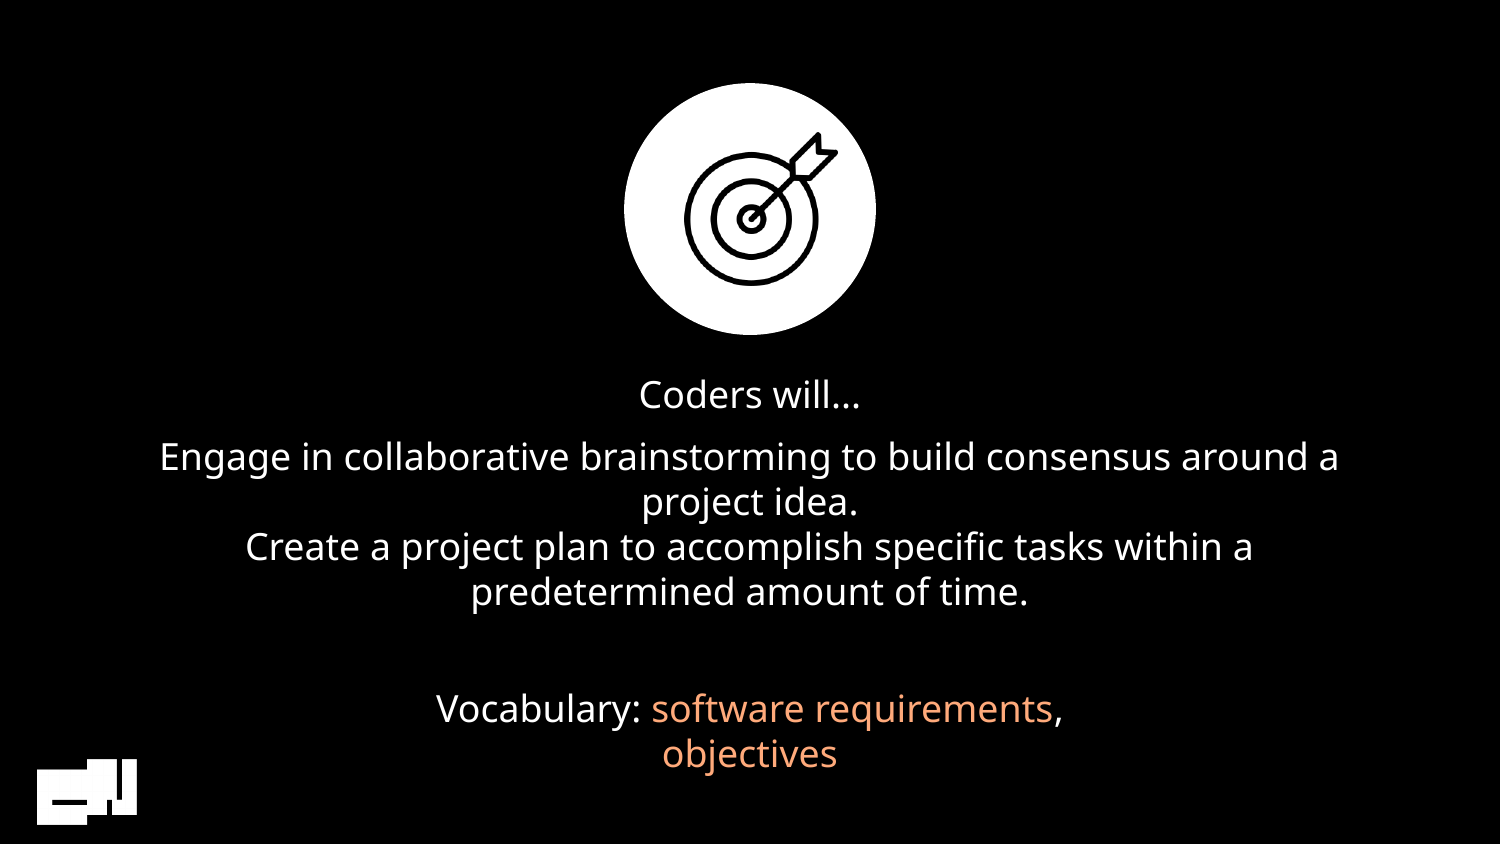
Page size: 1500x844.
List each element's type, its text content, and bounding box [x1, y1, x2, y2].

title Engage in collaborative brainstorming to build consensus around a project idea. Create a project plan to accomplish specific tasks within a predetermined amount of time. [137, 418, 1363, 587]
picture [37, 759, 137, 825]
subtitle Vocabulary: software requirements, objectives [341, 669, 1159, 735]
picture [684, 132, 838, 286]
